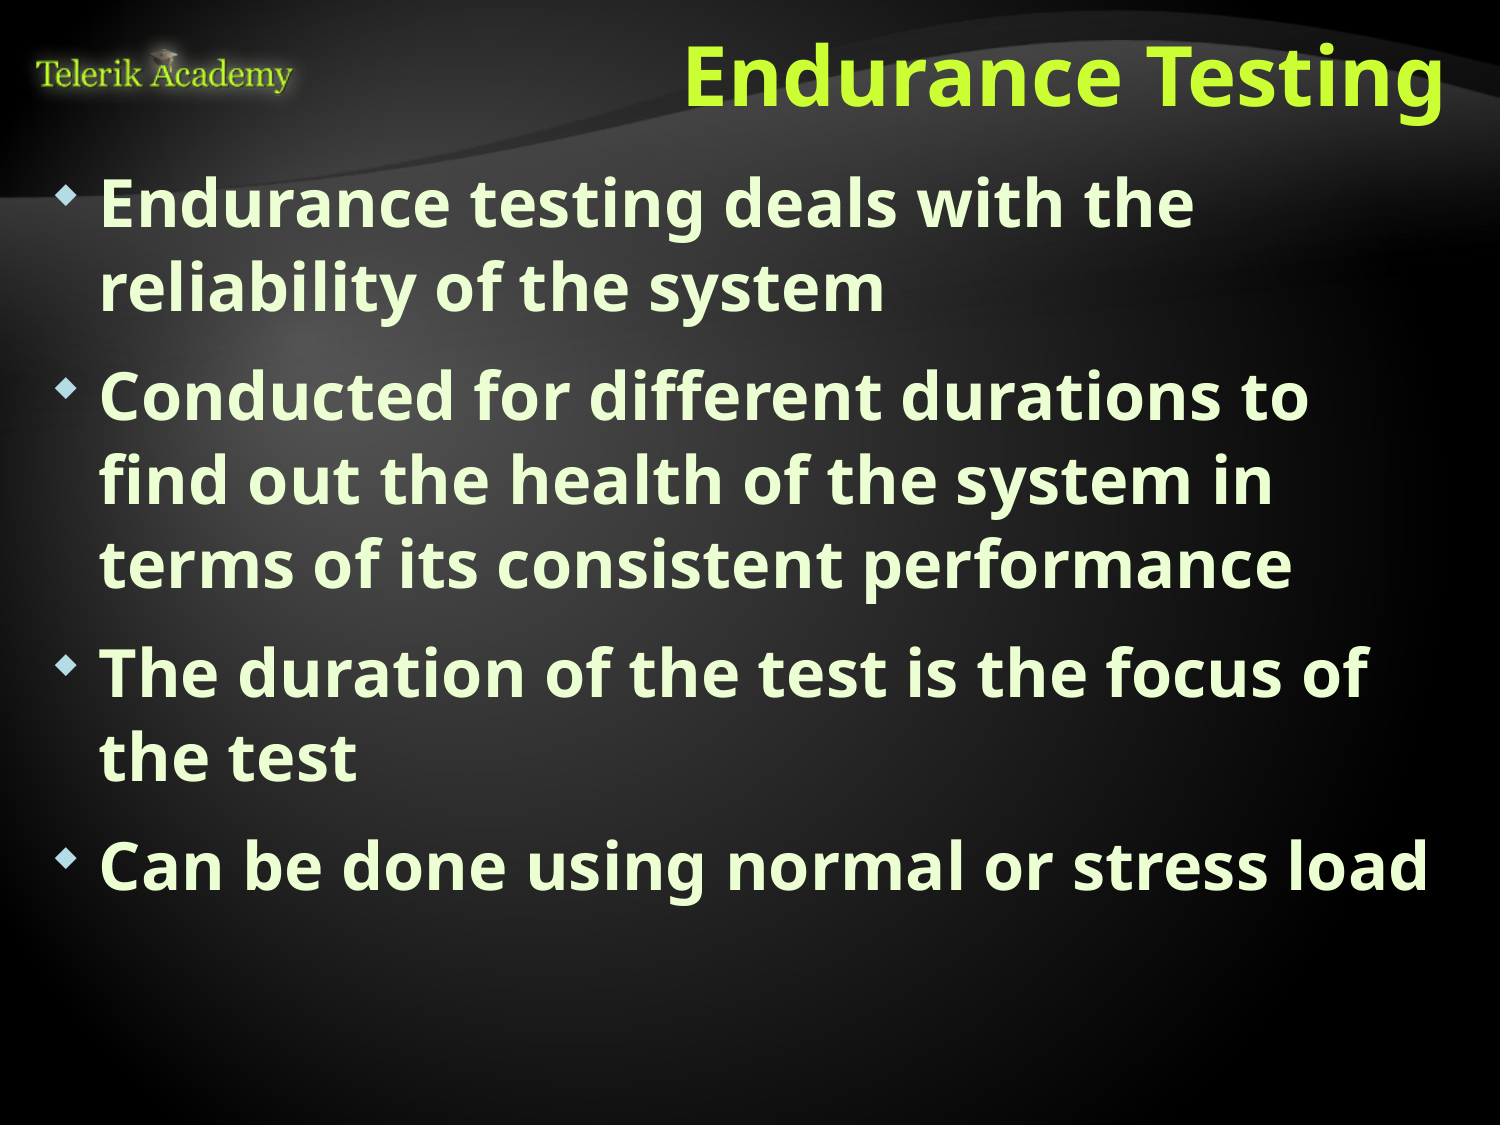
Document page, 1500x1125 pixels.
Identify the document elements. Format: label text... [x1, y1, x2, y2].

list Endurance testing deals with the reliability of the system Conducted for different durations to find out the health of the system in terms of its consistent performance The duration of the test is the focus of the test Can be done using normal or stress load [37, 149, 1463, 1100]
picture [0, 0, 1500, 1125]
title Endurance Testing [300, 12, 1463, 149]
